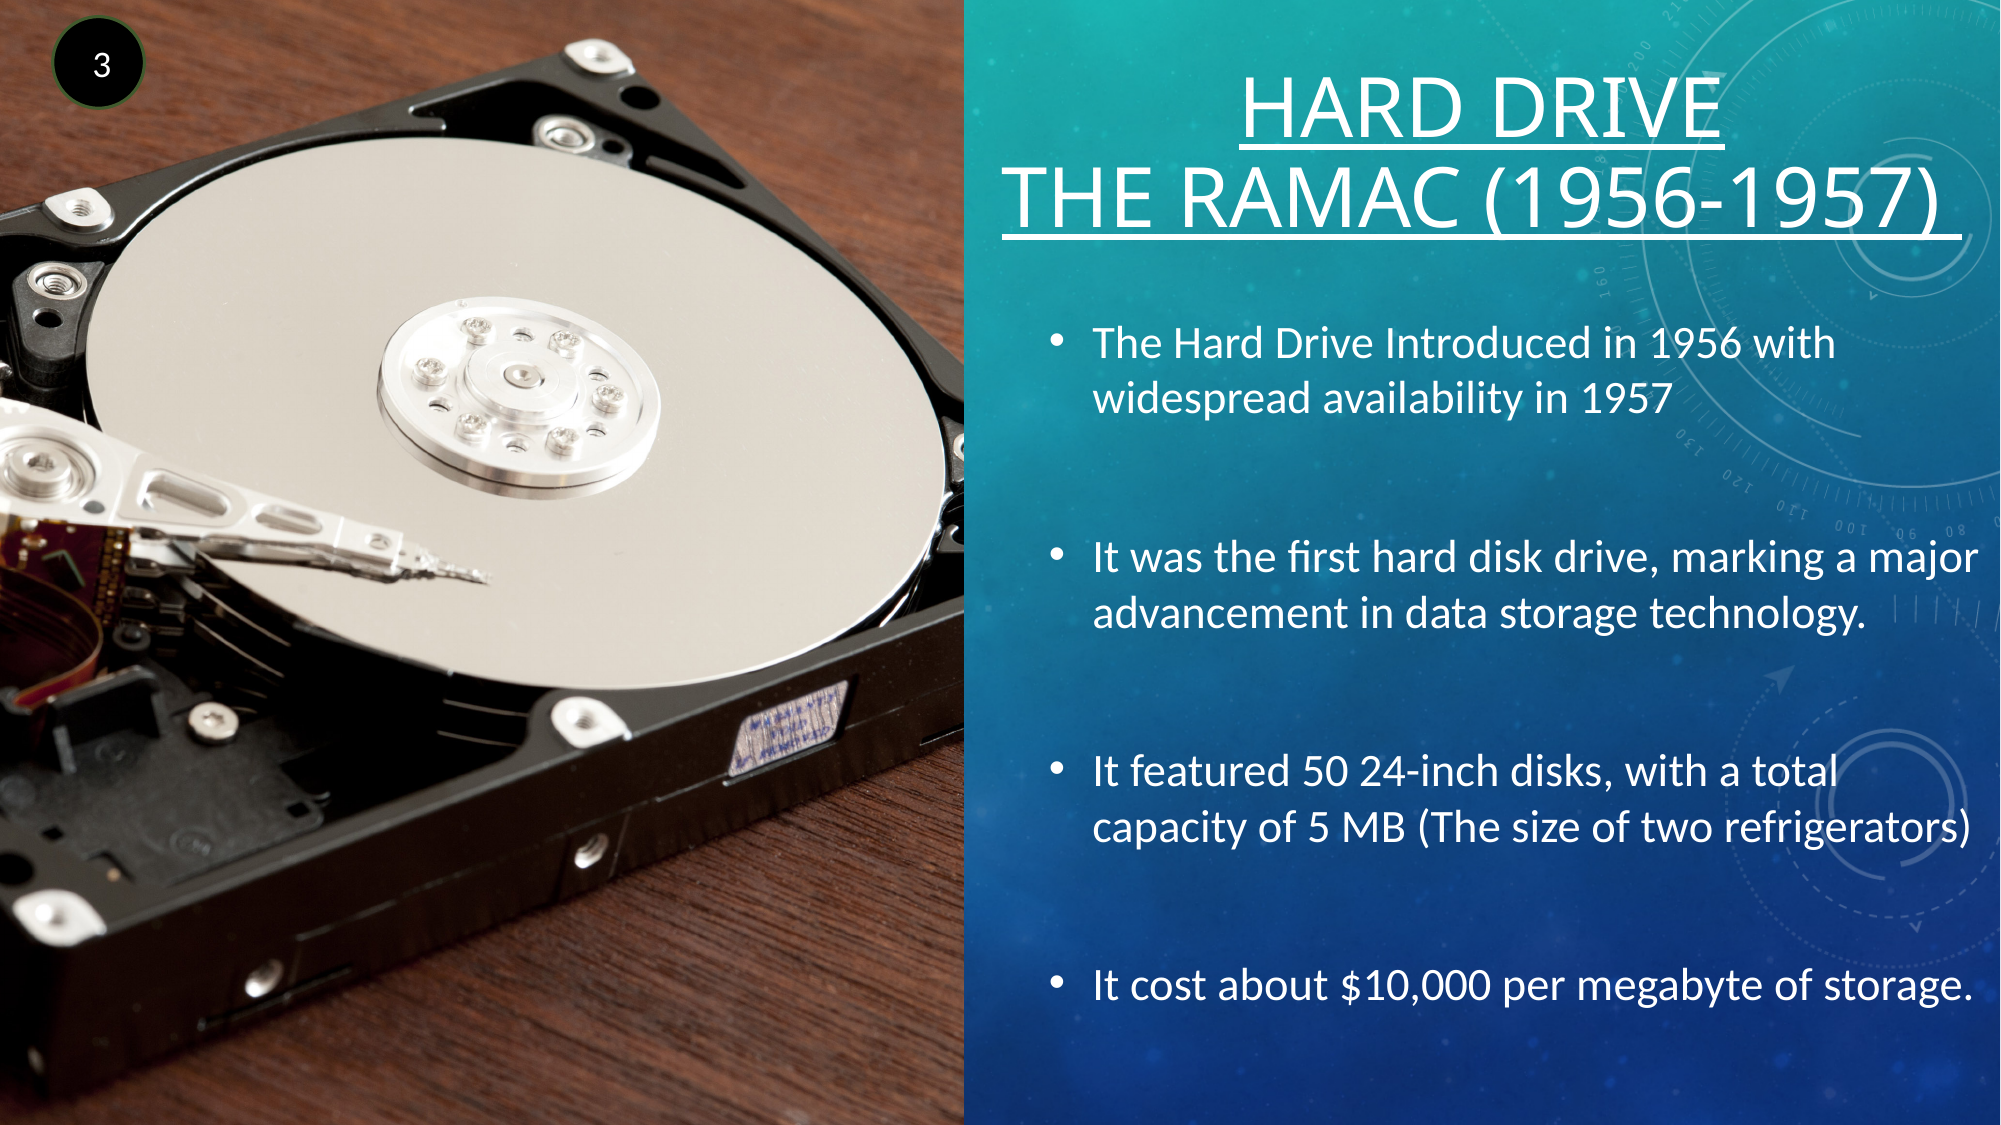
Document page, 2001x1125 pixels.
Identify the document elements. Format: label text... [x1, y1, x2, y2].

list The Hard Drive Introduced in 1956 with widespread availability in 1957 It was the first hard disk drive, marking a major advancement in data storage technology. It featured 50 24-inch disks, with a total capacity of 5 MB (The size of two refrigerators) It cost about $10,000 per megabyte of storage. [969, 255, 2000, 1125]
title Hard Drive The Ramac (1956-1957) [965, 0, 2000, 255]
picture [0, 0, 965, 1125]
